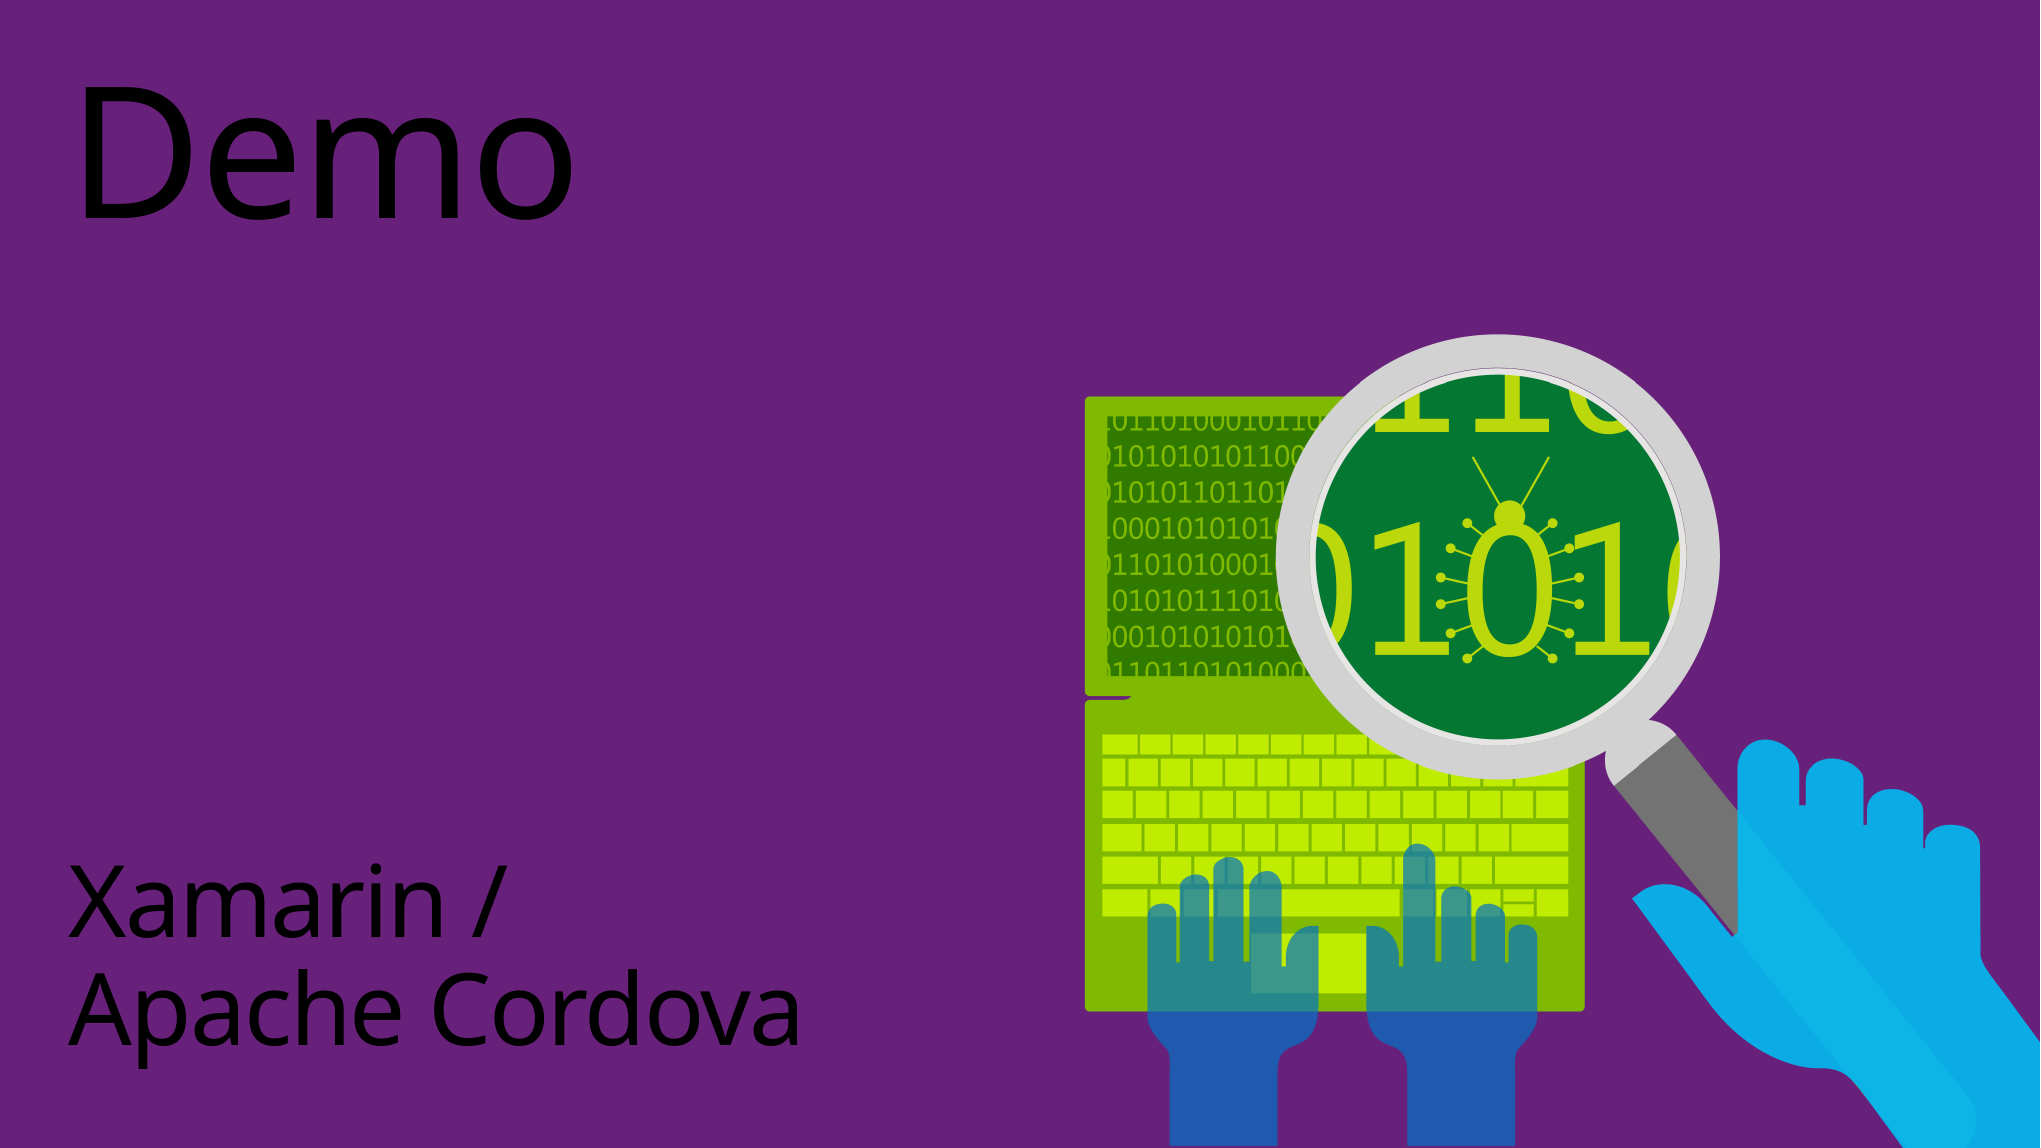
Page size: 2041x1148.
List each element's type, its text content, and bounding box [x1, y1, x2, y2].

title Demo Xamarin / Apache Cordova [45, 45, 1450, 667]
picture [0, 0, 2040, 1148]
